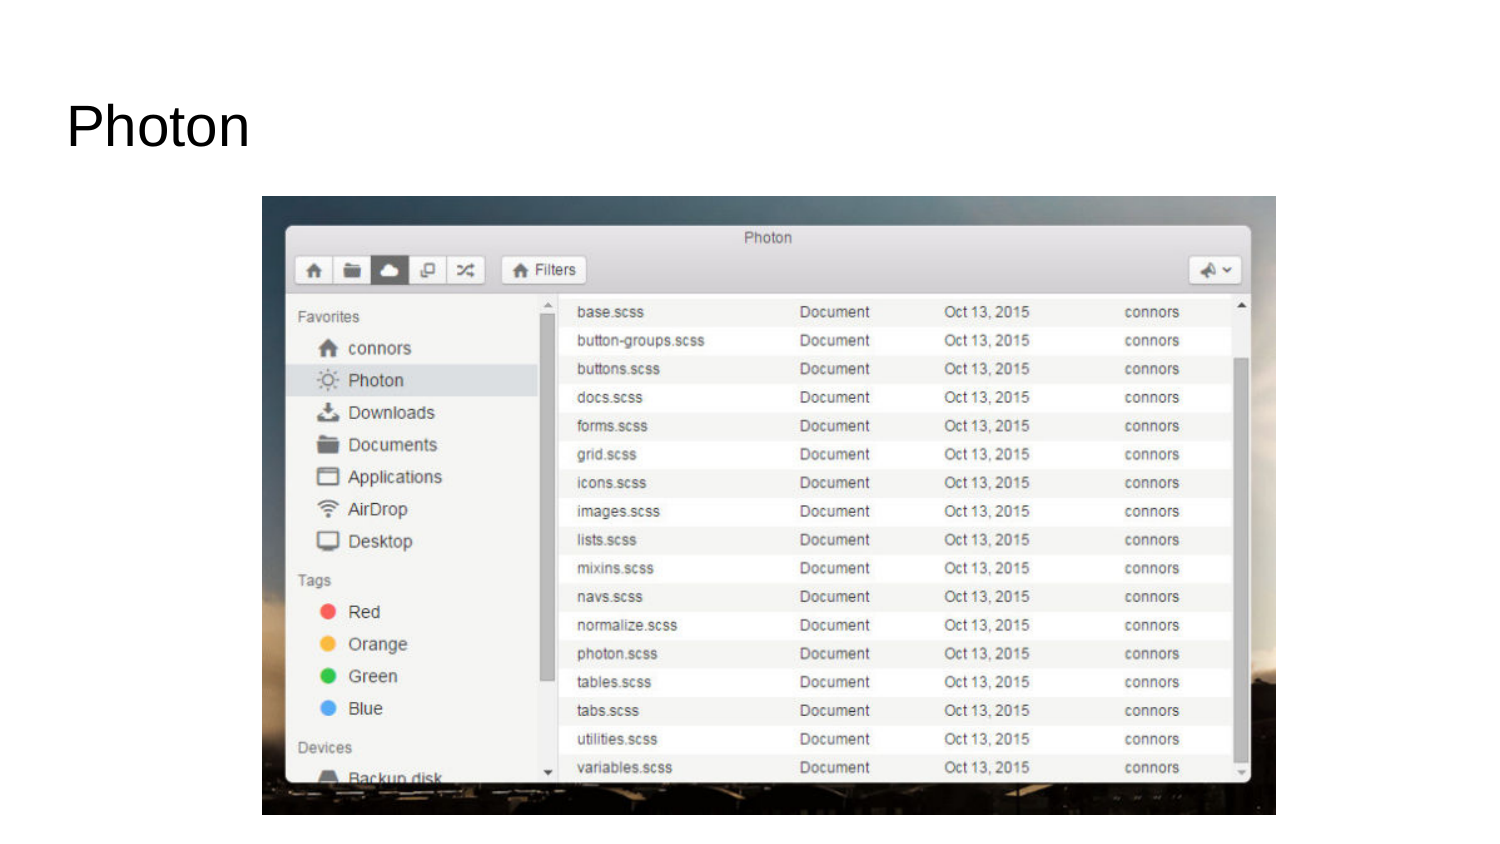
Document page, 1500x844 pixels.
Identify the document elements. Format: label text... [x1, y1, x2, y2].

picture [261, 196, 1276, 816]
title Photon [51, 72, 751, 167]
